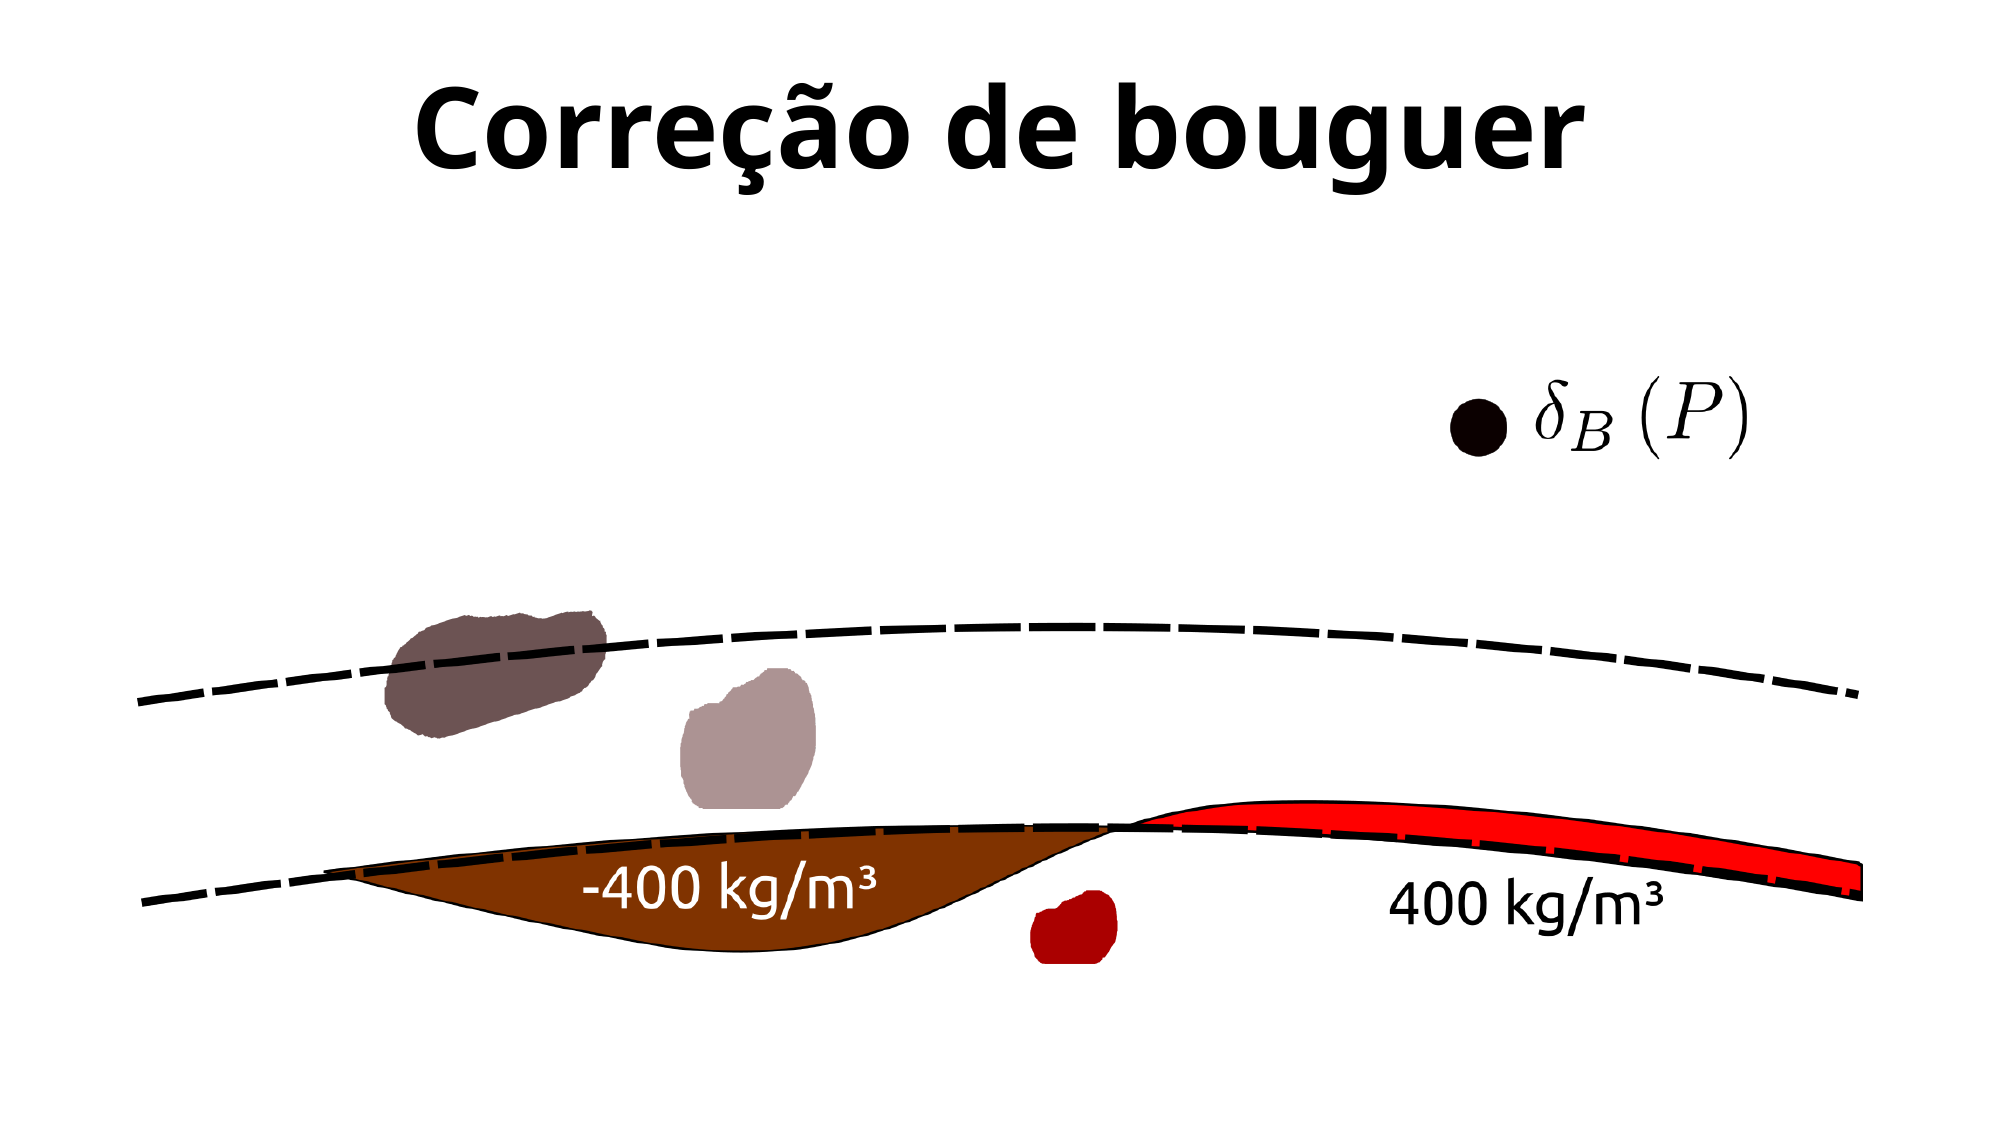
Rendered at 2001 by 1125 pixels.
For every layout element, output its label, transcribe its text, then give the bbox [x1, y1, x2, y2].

picture [137, 376, 1863, 964]
text_box Correção de bouguer [137, 47, 1863, 201]
